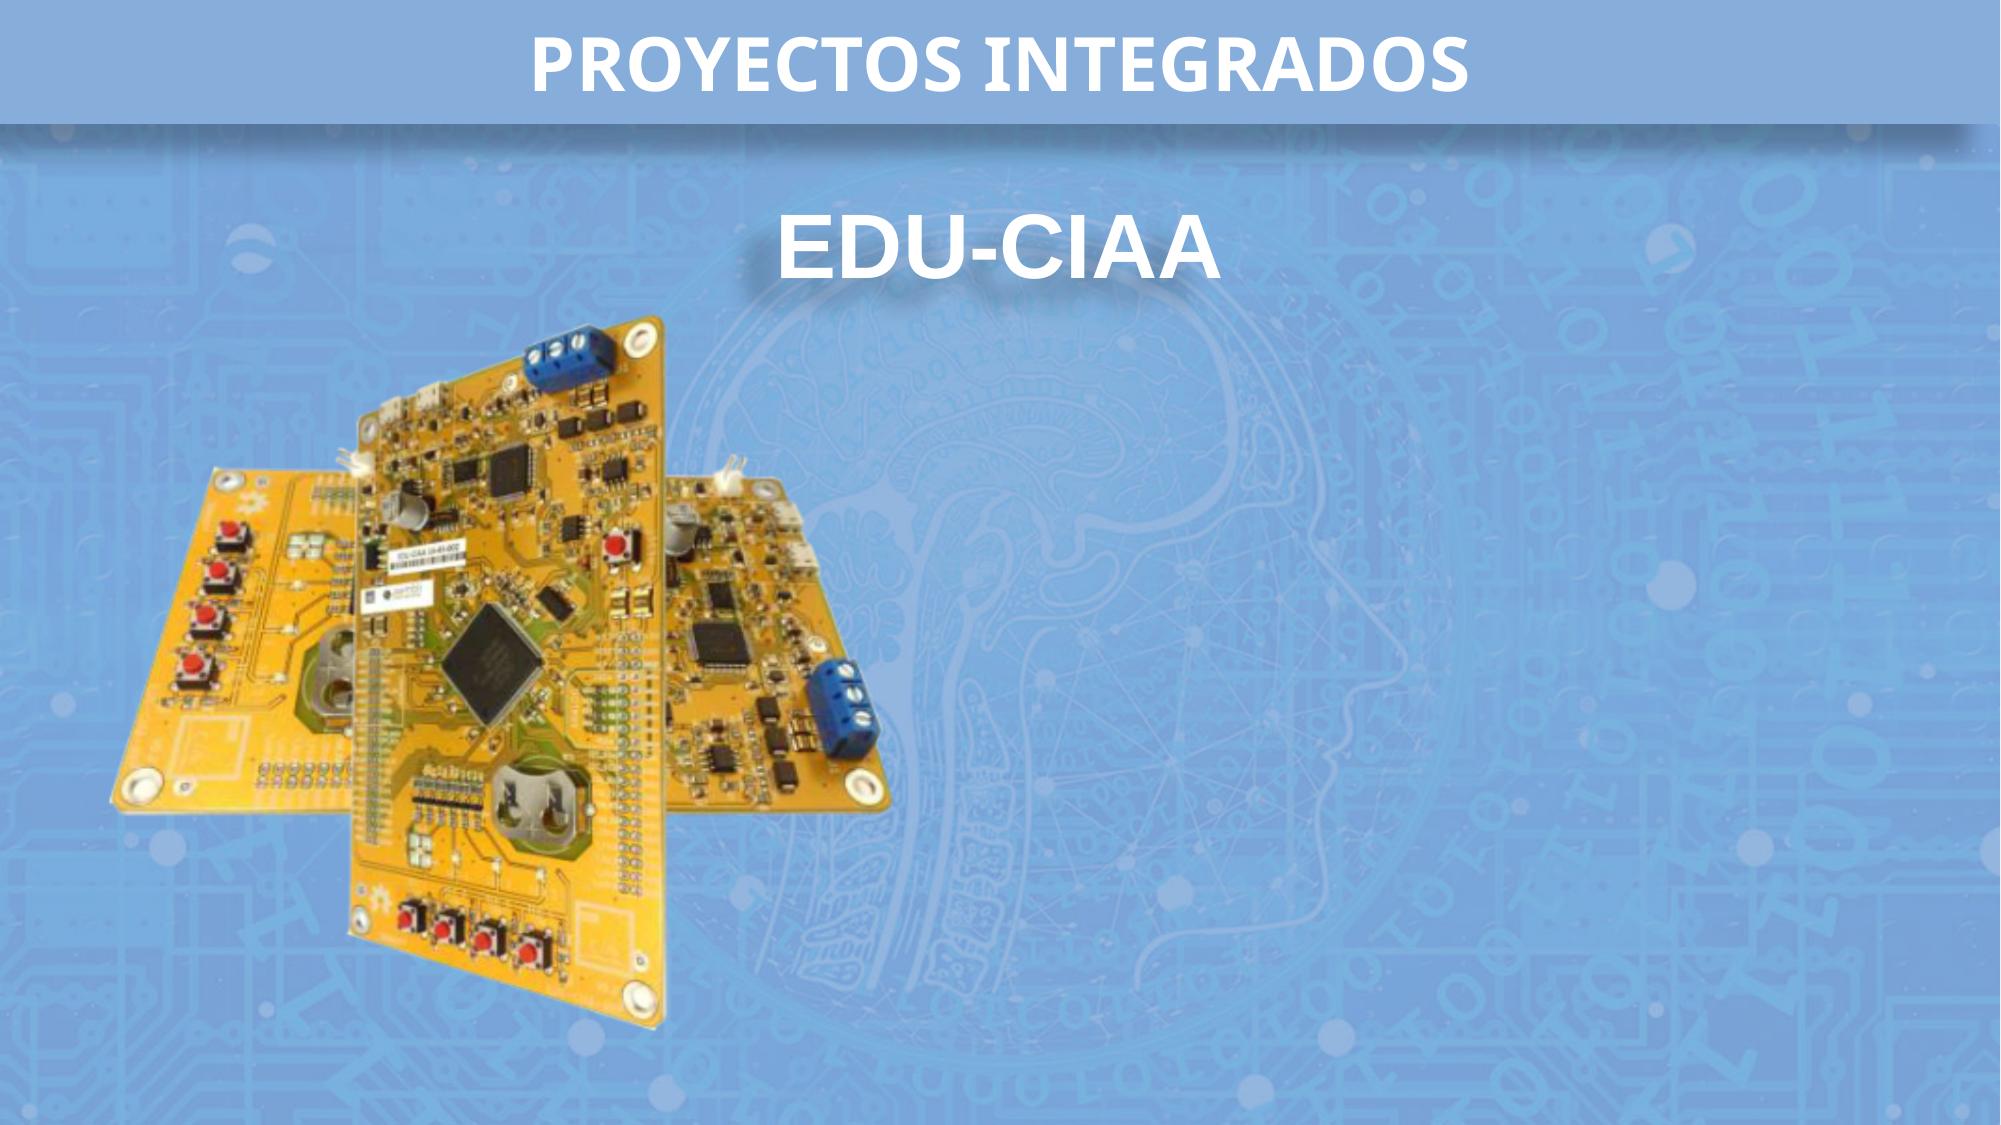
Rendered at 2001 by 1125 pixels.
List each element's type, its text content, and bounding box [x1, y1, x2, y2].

text_box EDU-CIAA [467, 179, 1533, 305]
picture [0, 0, 2001, 1125]
text_box PROYECTOS INTEGRADOS [0, 0, 2000, 125]
